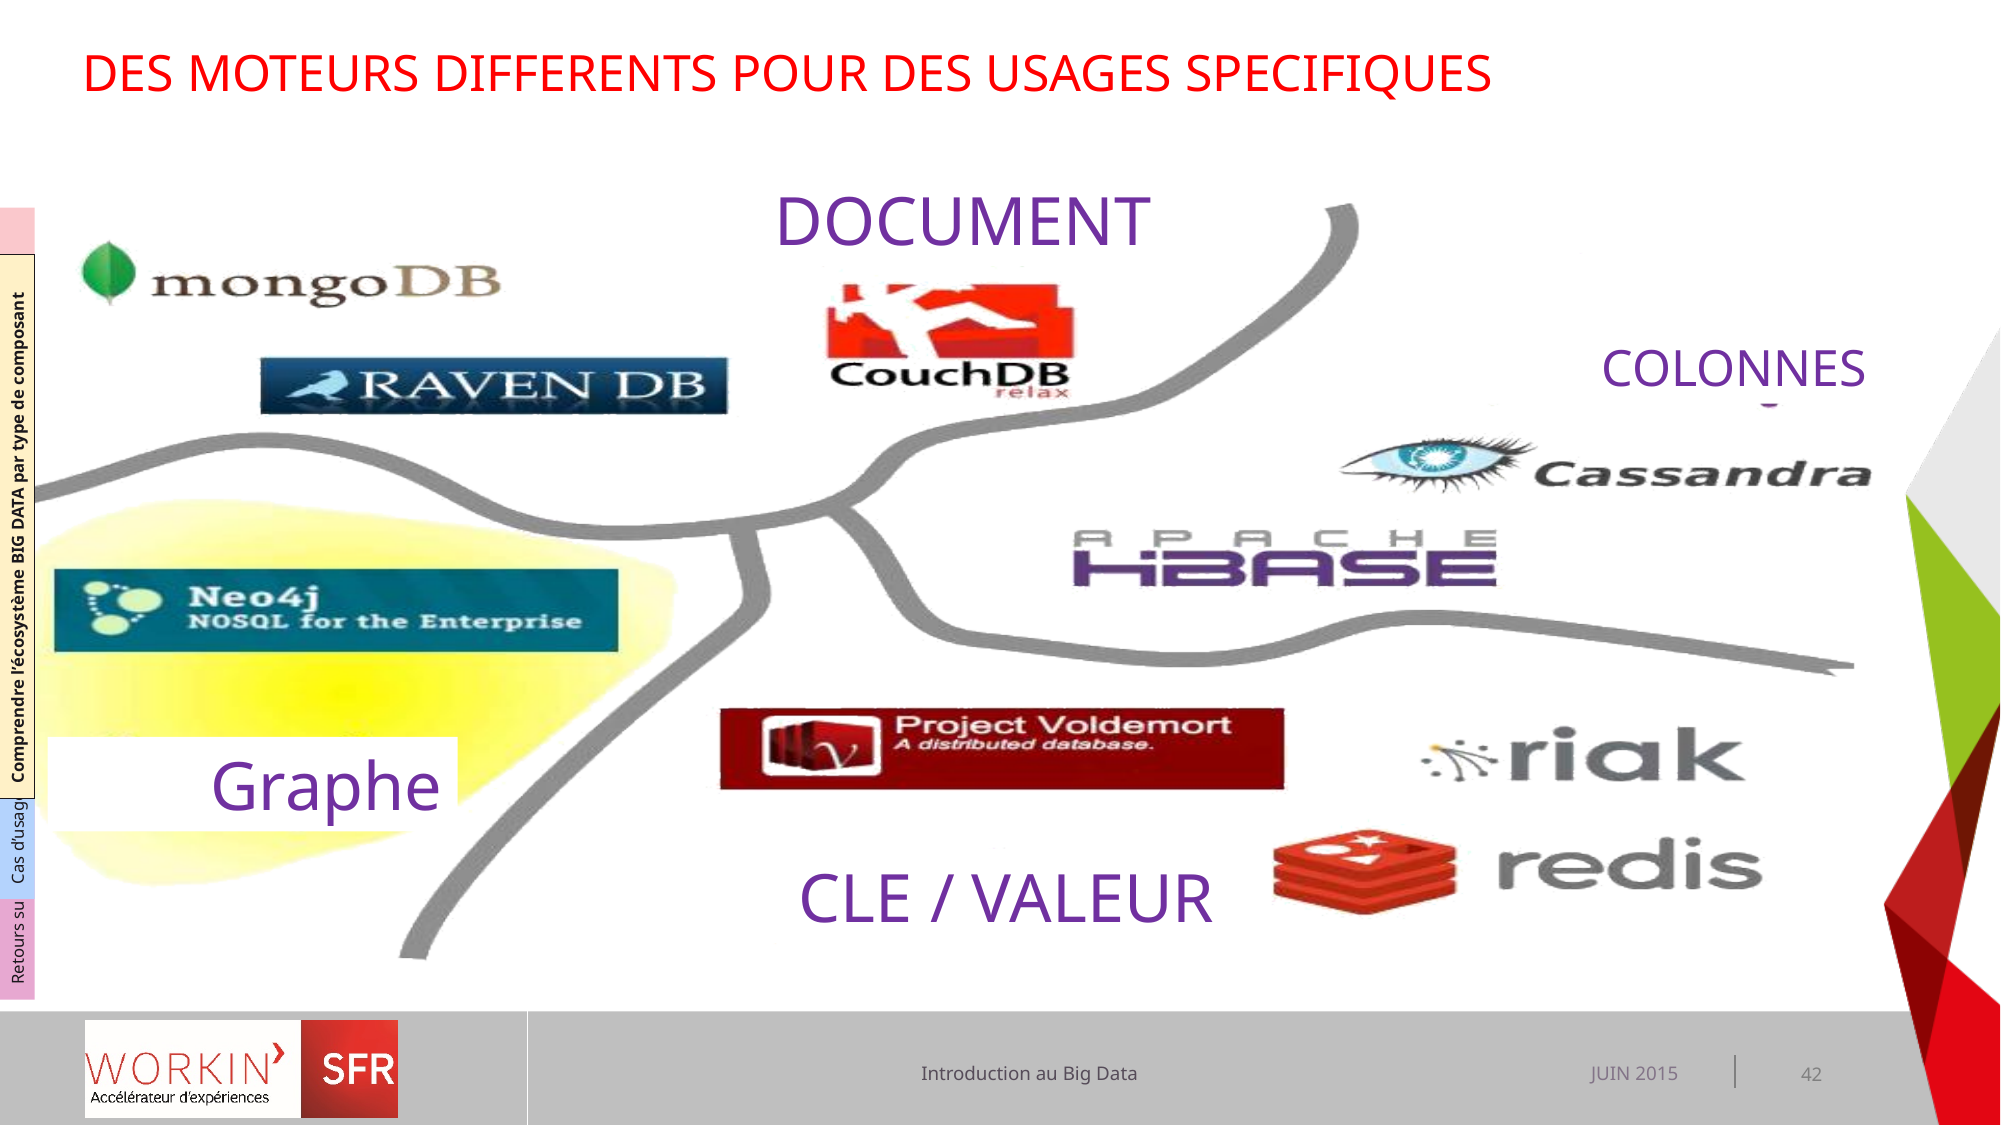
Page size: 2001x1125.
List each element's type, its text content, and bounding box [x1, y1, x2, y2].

slide_number JUIN 2015 [1538, 1043, 1731, 1104]
picture [1753, 239, 2001, 1125]
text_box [0, 207, 36, 1000]
picture [85, 1020, 398, 1118]
title DES MOTEURS DIFFERENTS POUR DES USAGES SPECIFIQUES [55, 42, 1945, 185]
slide_number 42 [1749, 1045, 1875, 1106]
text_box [6, 170, 1882, 968]
